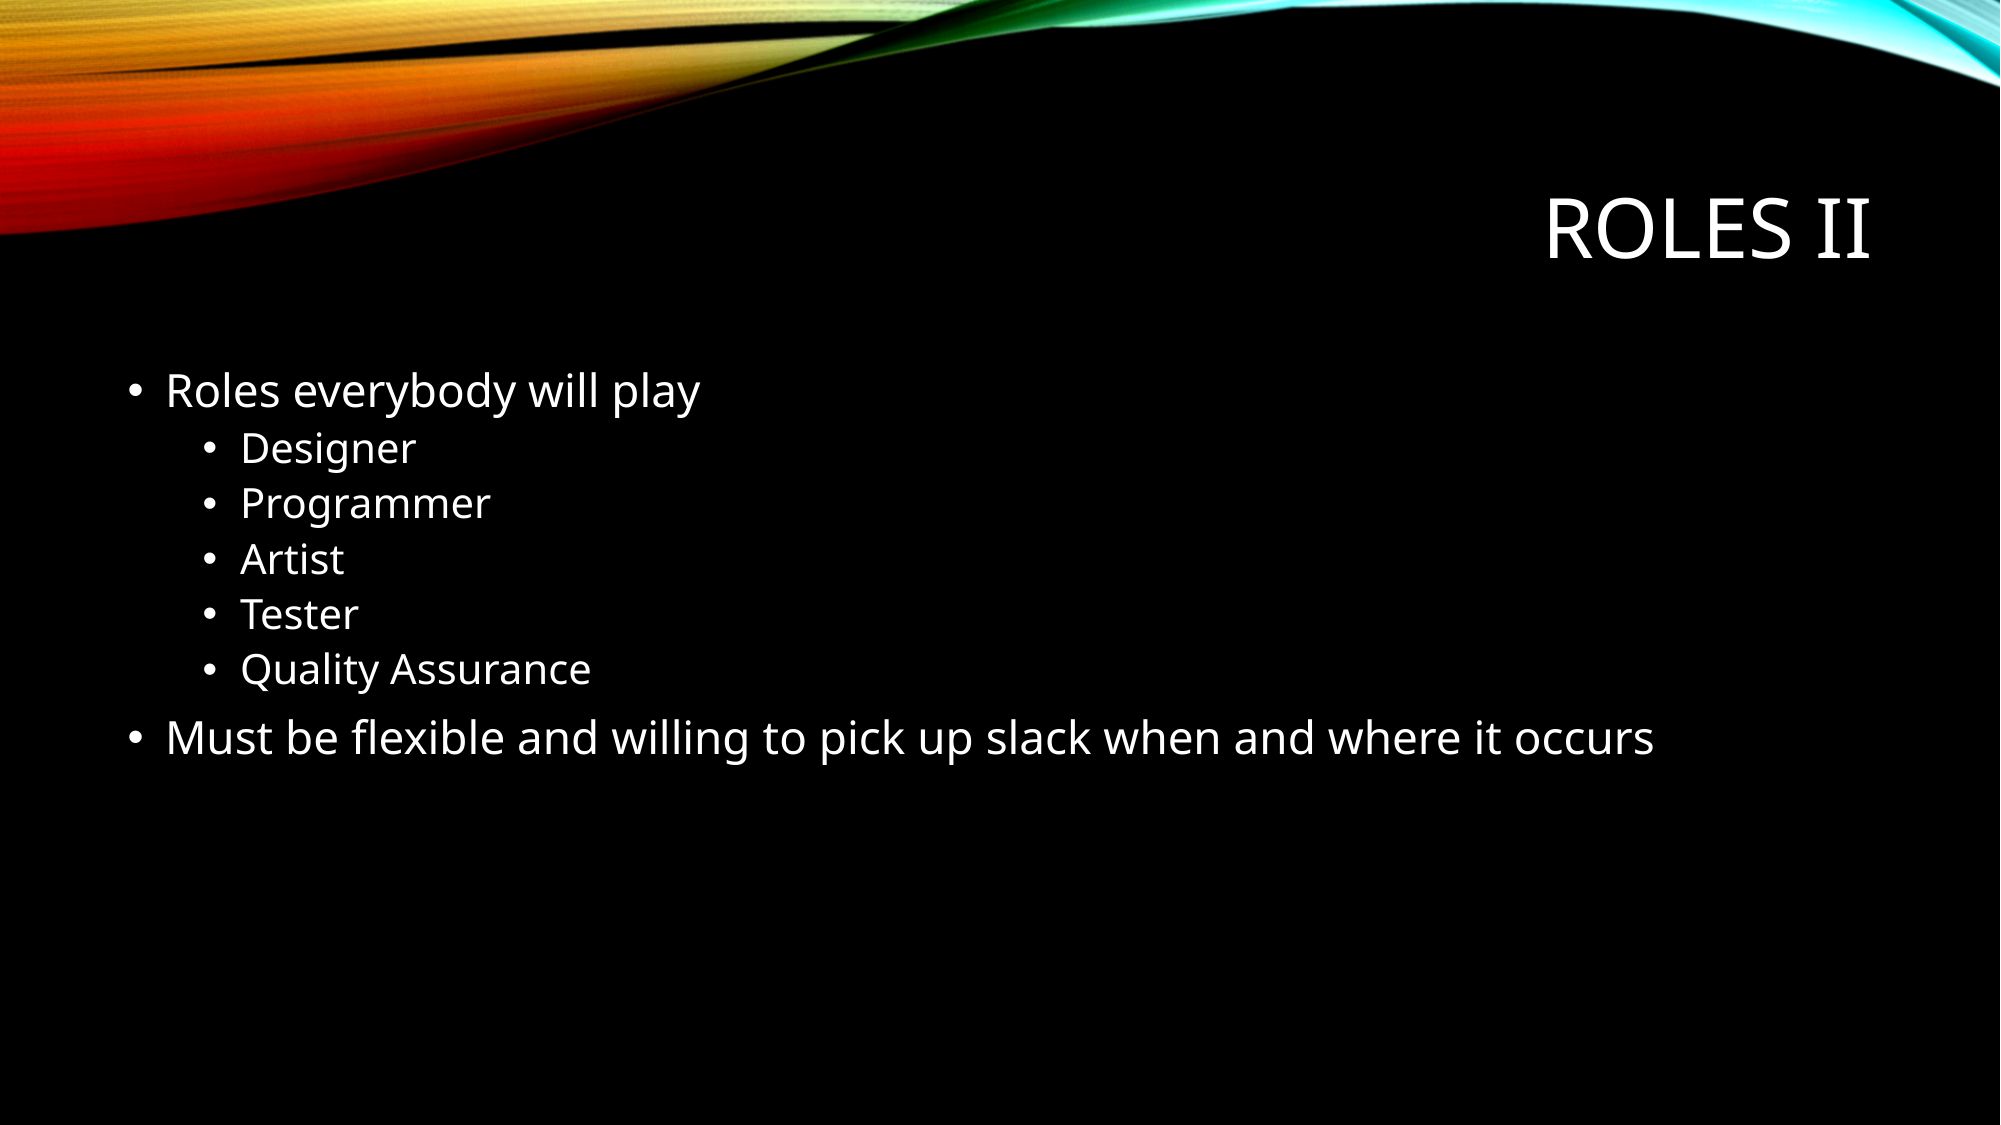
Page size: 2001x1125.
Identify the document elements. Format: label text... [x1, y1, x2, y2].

picture [0, 0, 2000, 237]
title Roles II [474, 125, 1888, 338]
list Roles everybody will play Designer Programmer Artist Tester Quality Assurance Must be flexible and willing to pick up slack when and where it occurs [112, 360, 1888, 1021]
